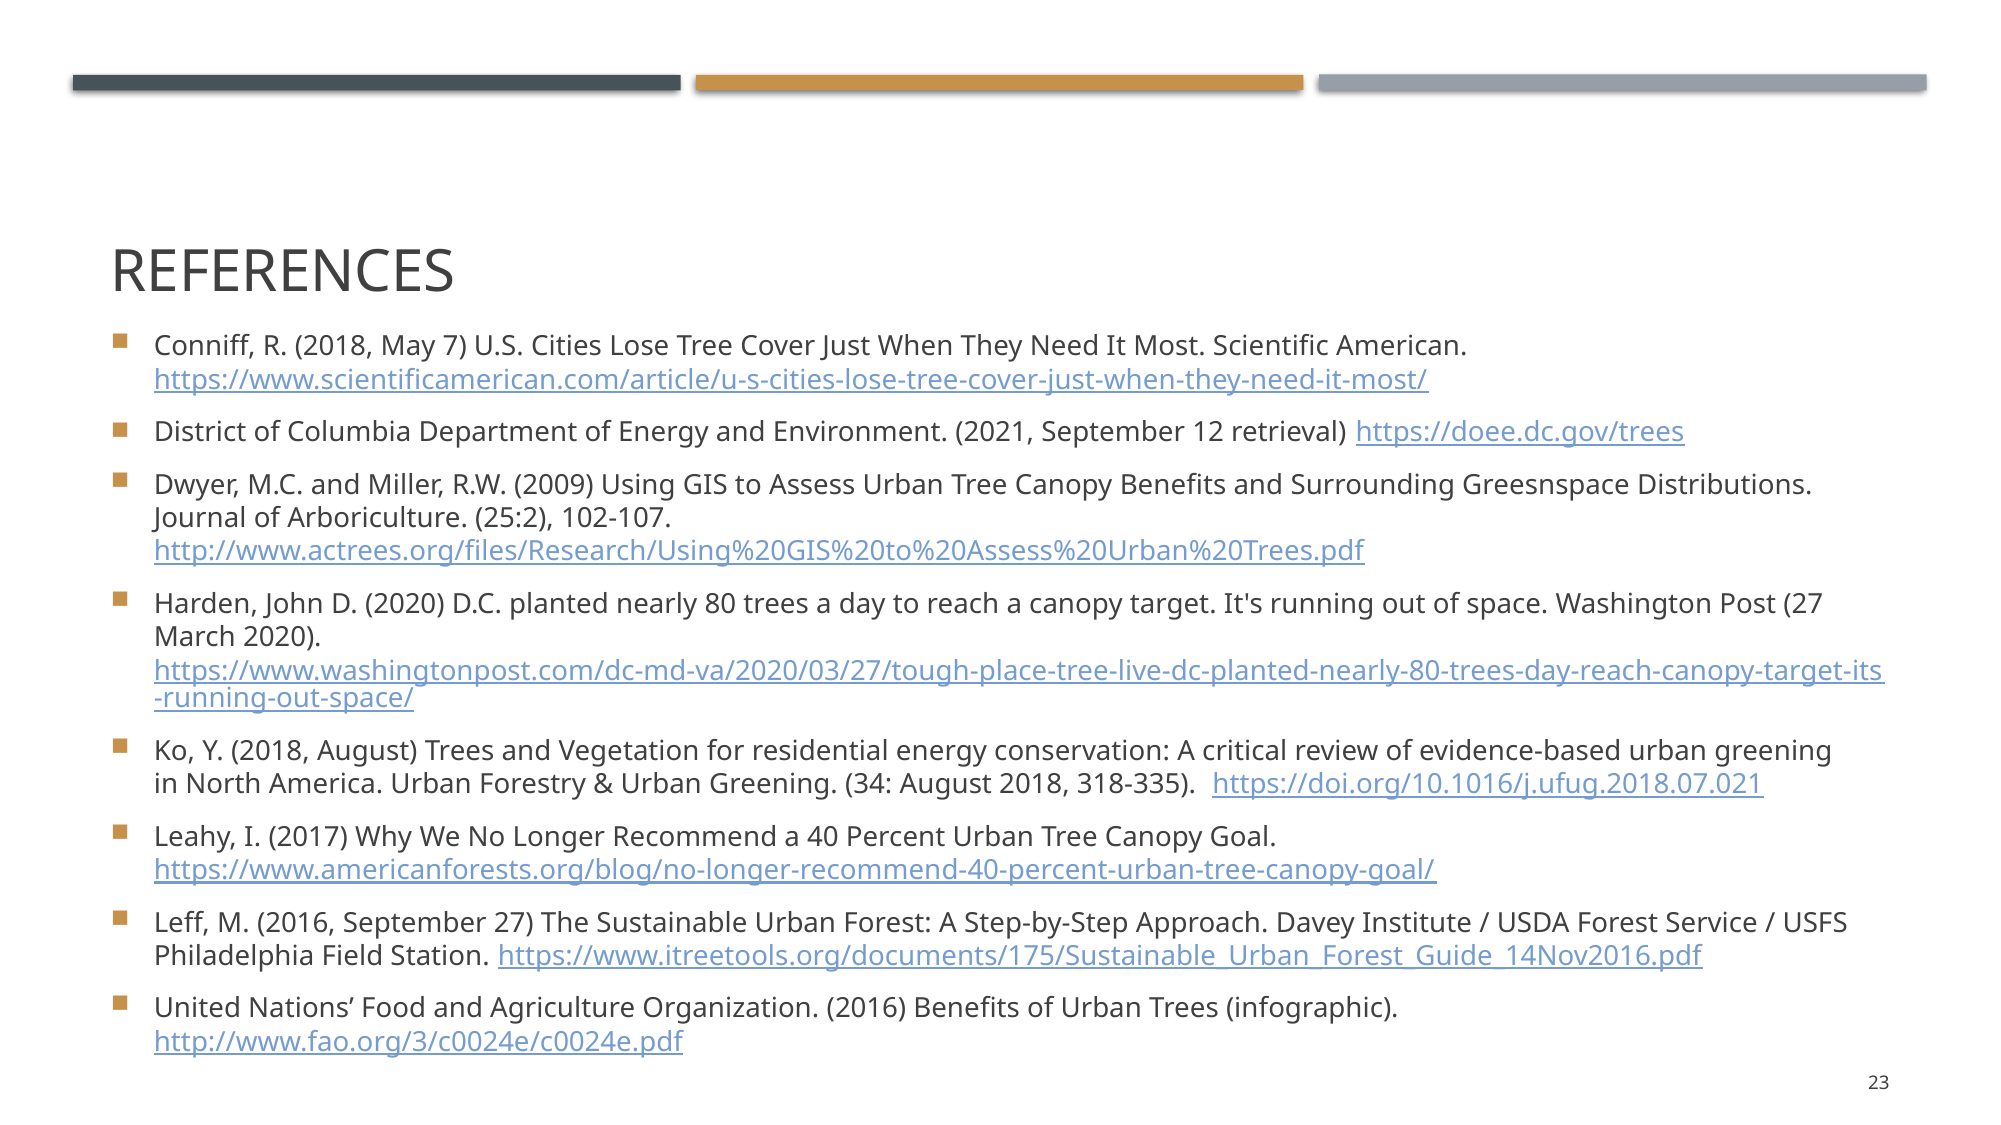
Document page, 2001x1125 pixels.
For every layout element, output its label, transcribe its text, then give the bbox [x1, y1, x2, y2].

slide_number 23 [1732, 1053, 1905, 1114]
title References [95, 115, 1905, 311]
list Conniff, R. (2018, May 7) U.S. Cities Lose Tree Cover Just When They Need It Most. Scientific American. https://www.scientificamerican.com/article/u-s-cities-lose-tree-cover-just-when-they-need-it-most/ District of Columbia Department of Energy and Environment. (2021, September 12 retrieval) https://doee.dc.gov/trees Dwyer, M.C. and Miller, R.W. (2009) Using GIS to Assess Urban Tree Canopy Benefits and Surrounding Greesnspace Distributions. Journal of Arboriculture. (25:2), 102-107. http://www.actrees.org/files/Research/Using%20GIS%20to%20Assess%20Urban%20Trees.pdf Harden, John D. (2020) D.C. planted nearly 80 trees a day to reach a canopy target. It's running out of space. Washington Post (27 March 2020). https://www.washingtonpost.com/dc-md-va/2020/03/27/tough-place-tree-live-dc-planted-nearly-80-trees-day-reach-canopy-target-its-running-out-space/ Ko, Y. (2018, August) Trees and Vegetation for residential energy conservation: A critical review of evidence-based urban greening in North America. Urban Forestry & Urban Greening. (34: August 2018, 318-335). https://doi.org/10.1016/j.ufug.2018.07.021 Leahy, I. (2017) Why We No Longer Recommend a 40 Percent Urban Tree Canopy Goal. https://www.americanforests.org/blog/no-longer-recommend-40-percent-urban-tree-canopy-goal/ Leff, M. (2016, September 27) The Sustainable Urban Forest: A Step-by-Step Approach. Davey Institute / USDA Forest Service / USFS Philadelphia Field Station. https://www.itreetools.org/documents/175/Sustainable_Urban_Forest_Guide_14Nov2016.pdf United Nations’ Food and Agriculture Organization. (2016) Benefits of Urban Trees (infographic). http://www.fao.org/3/c0024e/c0024e.pdf [95, 319, 1905, 1043]
